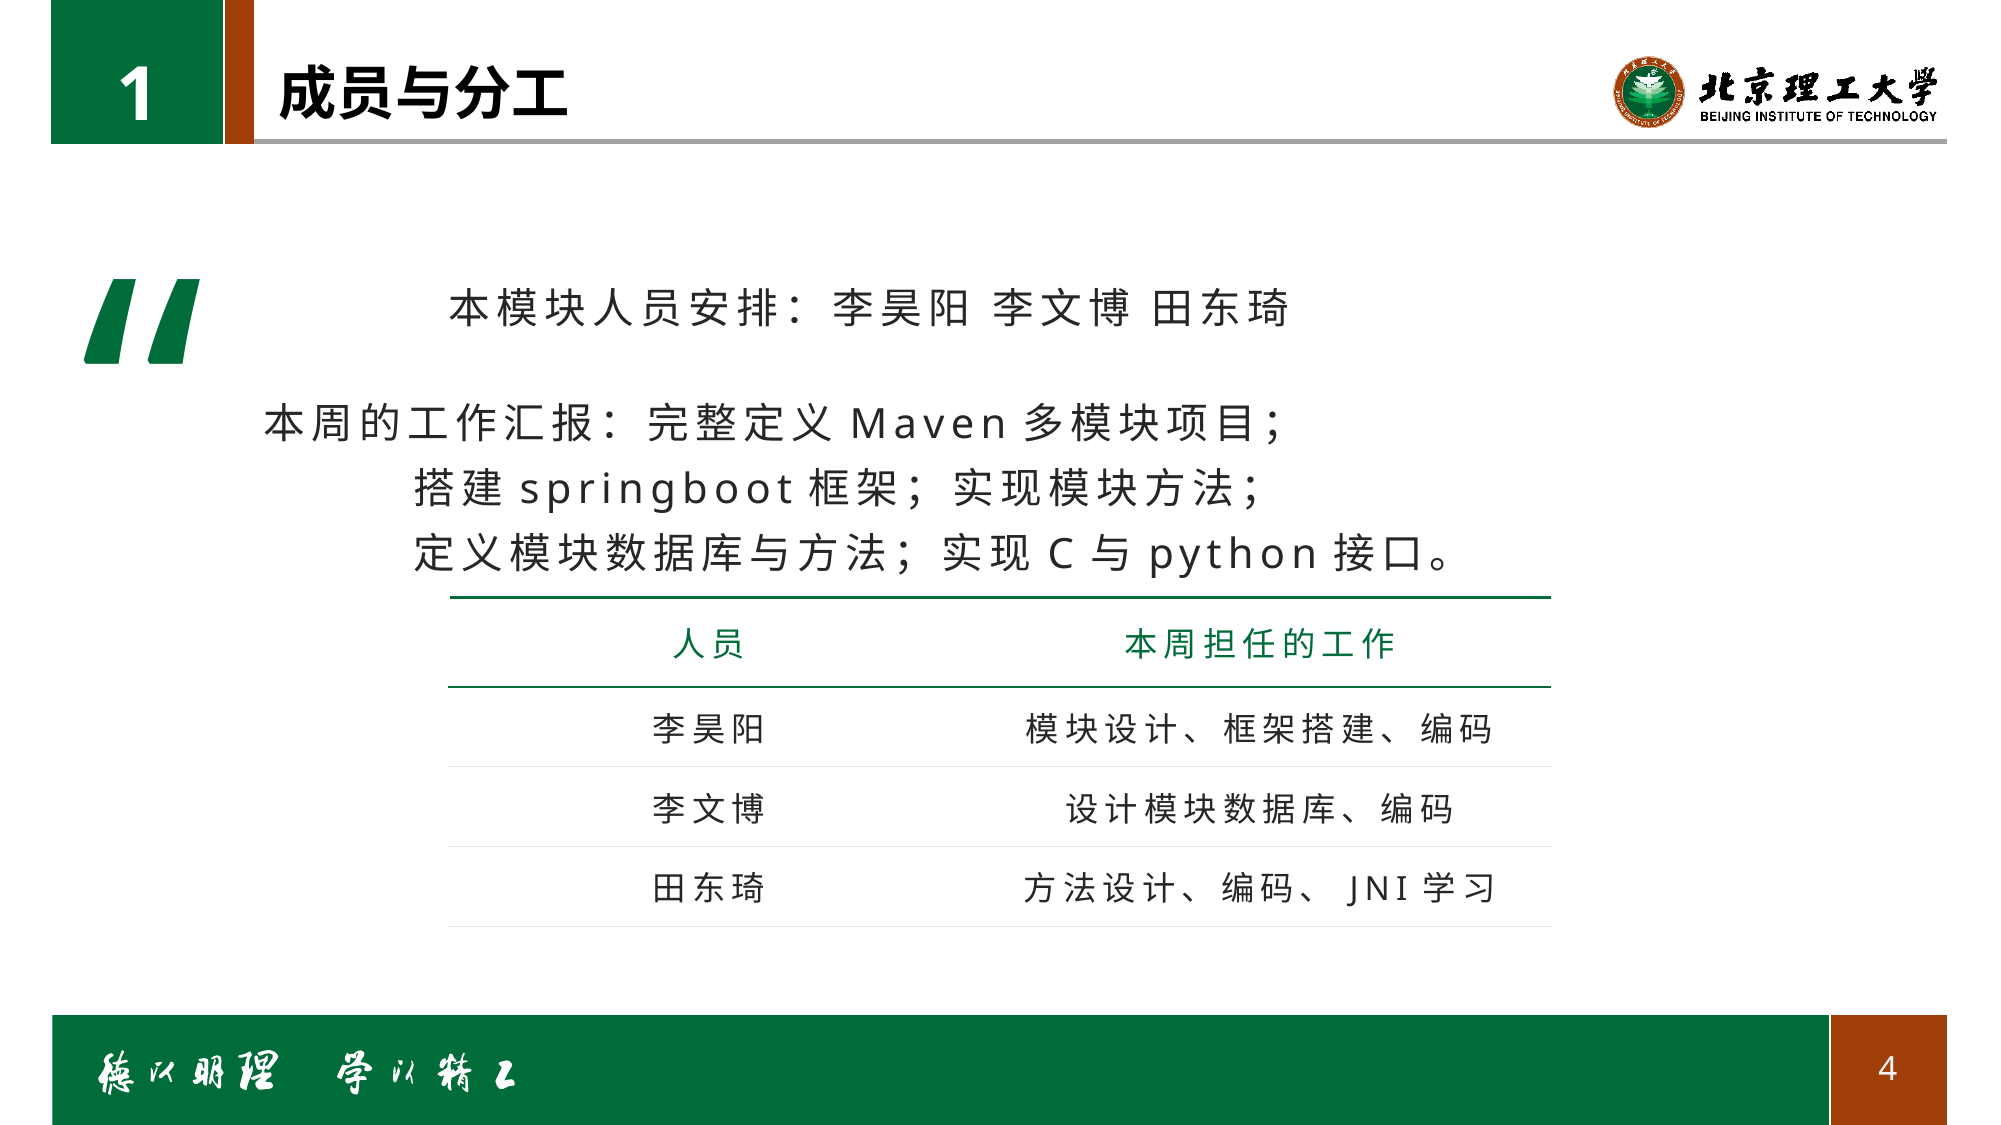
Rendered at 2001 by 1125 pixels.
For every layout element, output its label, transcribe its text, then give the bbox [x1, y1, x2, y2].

table_cell 设计模块数据库、编码 [969, 767, 1551, 846]
table_cell 田东琦 [450, 847, 969, 926]
table_header 人员 [450, 599, 969, 686]
picture [1682, 56, 1937, 128]
text_box 1 [58, 38, 218, 144]
text_box [170, 211, 1830, 928]
table_cell 李昊阳 [450, 688, 969, 766]
text_box “ [38, 181, 447, 597]
text_box 本周的工作汇报：完整定义Maven多模块项目； 搭建springboot框架；实现模块方法； 定义模块数据库与方法；实现C与python接口。 [263, 381, 1751, 577]
table_cell 李文博 [450, 767, 969, 846]
table_cell 模块设计、框架搭建、编码 [969, 688, 1551, 766]
table_header 本周担任的工作 [969, 599, 1551, 686]
text_box 本模块人员安排：李昊阳 李文博 田东琦 [448, 267, 1937, 333]
table_cell 方法设计、编码、JNI学习 [969, 847, 1551, 926]
title 成员与分工 [263, 56, 1682, 136]
